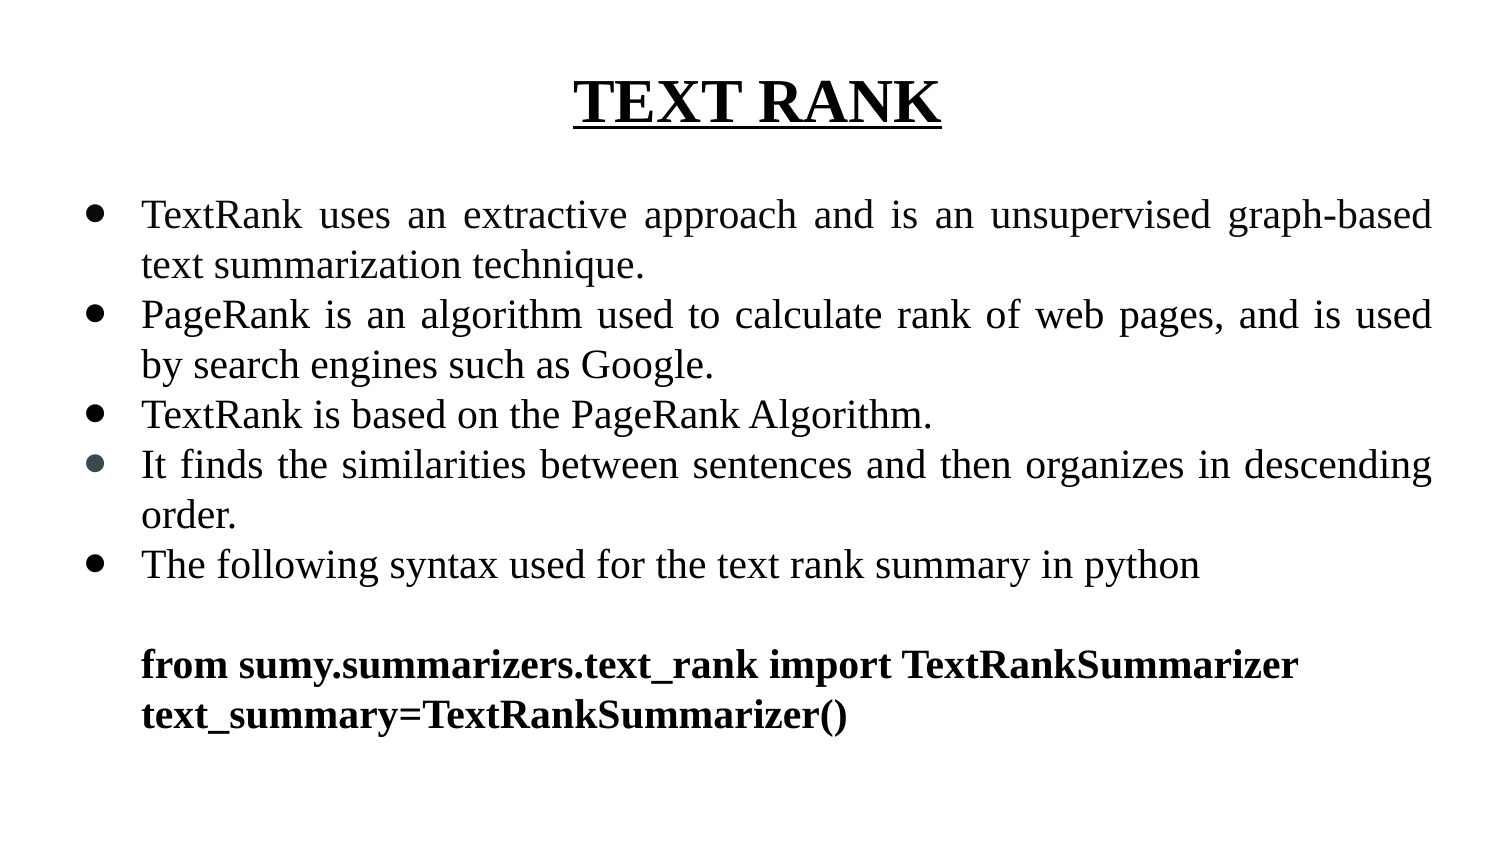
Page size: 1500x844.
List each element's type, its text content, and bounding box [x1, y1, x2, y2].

text_box TEXT RANK [125, 44, 1375, 150]
title TextRank uses an extractive approach and is an unsupervised graph-based text summarization technique. PageRank is an algorithm used to calculate rank of web pages, and is used by search engines such as Google. TextRank is based on the PageRank Algorithm. It finds the similarities between sentences and then organizes in descending order. The following syntax used for the text rank summary in python from sumy.summarizers.text_rank import TextRankSummarizer text_summary=TextRankSummarizer() [51, 171, 1449, 776]
